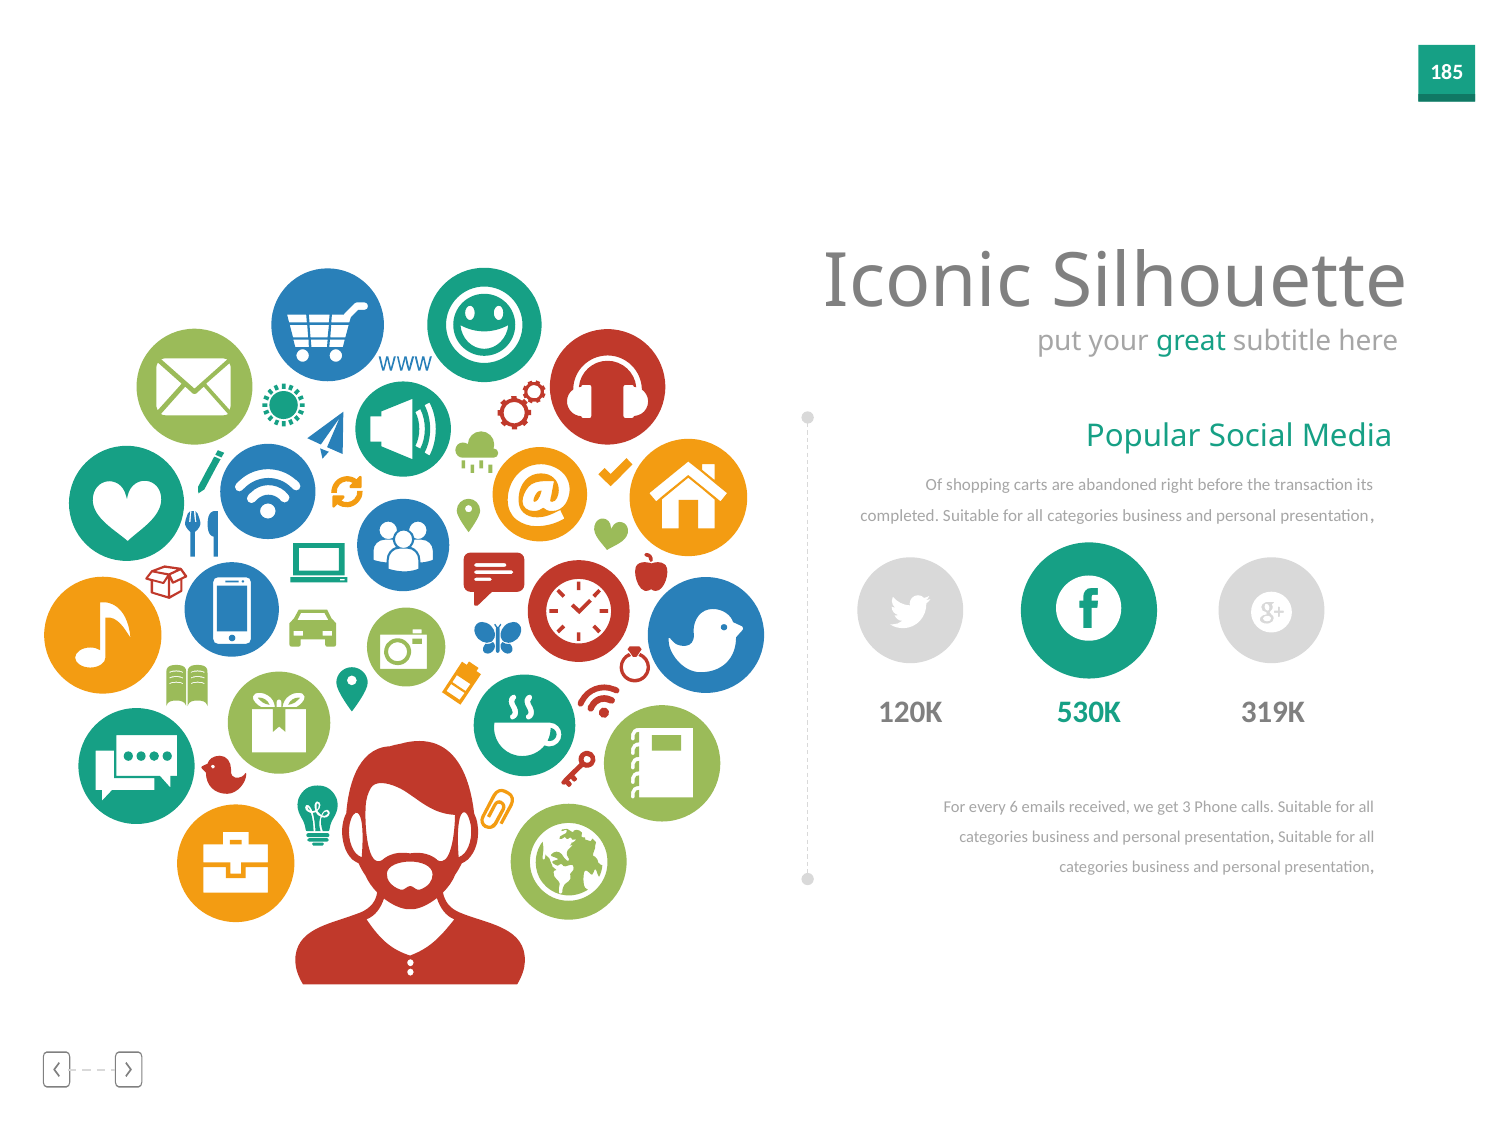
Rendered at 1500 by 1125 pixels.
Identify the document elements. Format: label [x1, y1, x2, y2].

text_box [1019, 541, 1159, 680]
text_box [863, 684, 958, 737]
text_box [842, 408, 1408, 533]
text_box [856, 556, 965, 665]
text_box [1217, 556, 1326, 665]
text_box [875, 779, 1390, 883]
text_box [1226, 684, 1321, 737]
text_box [1041, 684, 1136, 737]
text_box [44, 267, 765, 985]
text_box [808, 224, 1423, 364]
